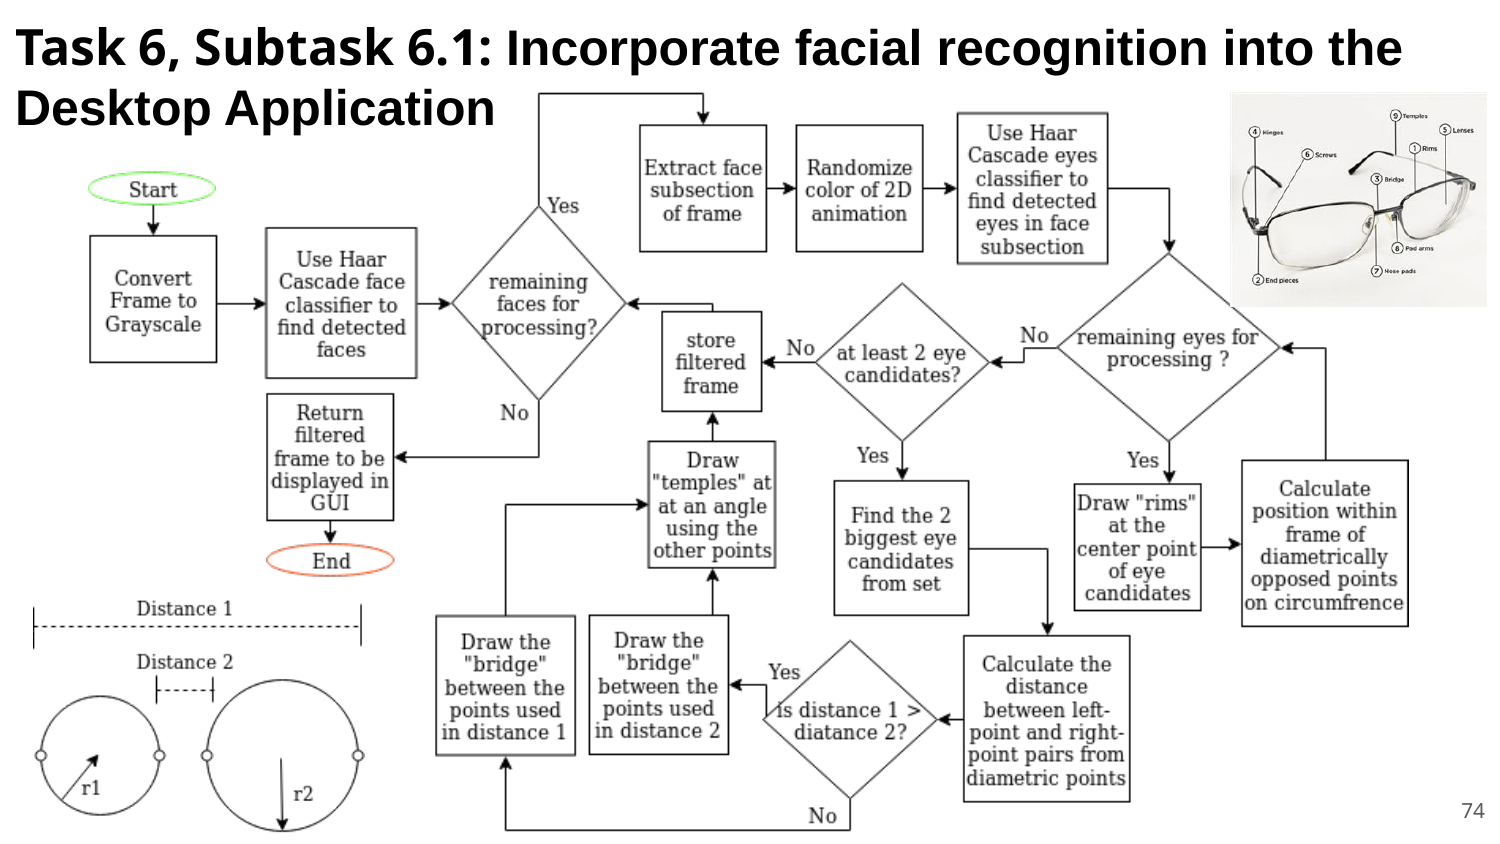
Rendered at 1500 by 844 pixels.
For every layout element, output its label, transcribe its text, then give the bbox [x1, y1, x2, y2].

slide_number ‹#› [1413, 779, 1500, 844]
picture [33, 82, 1487, 844]
title Task 6, Subtask 6.1: Incorporate facial recognition into the Desktop Application [0, 0, 1487, 148]
